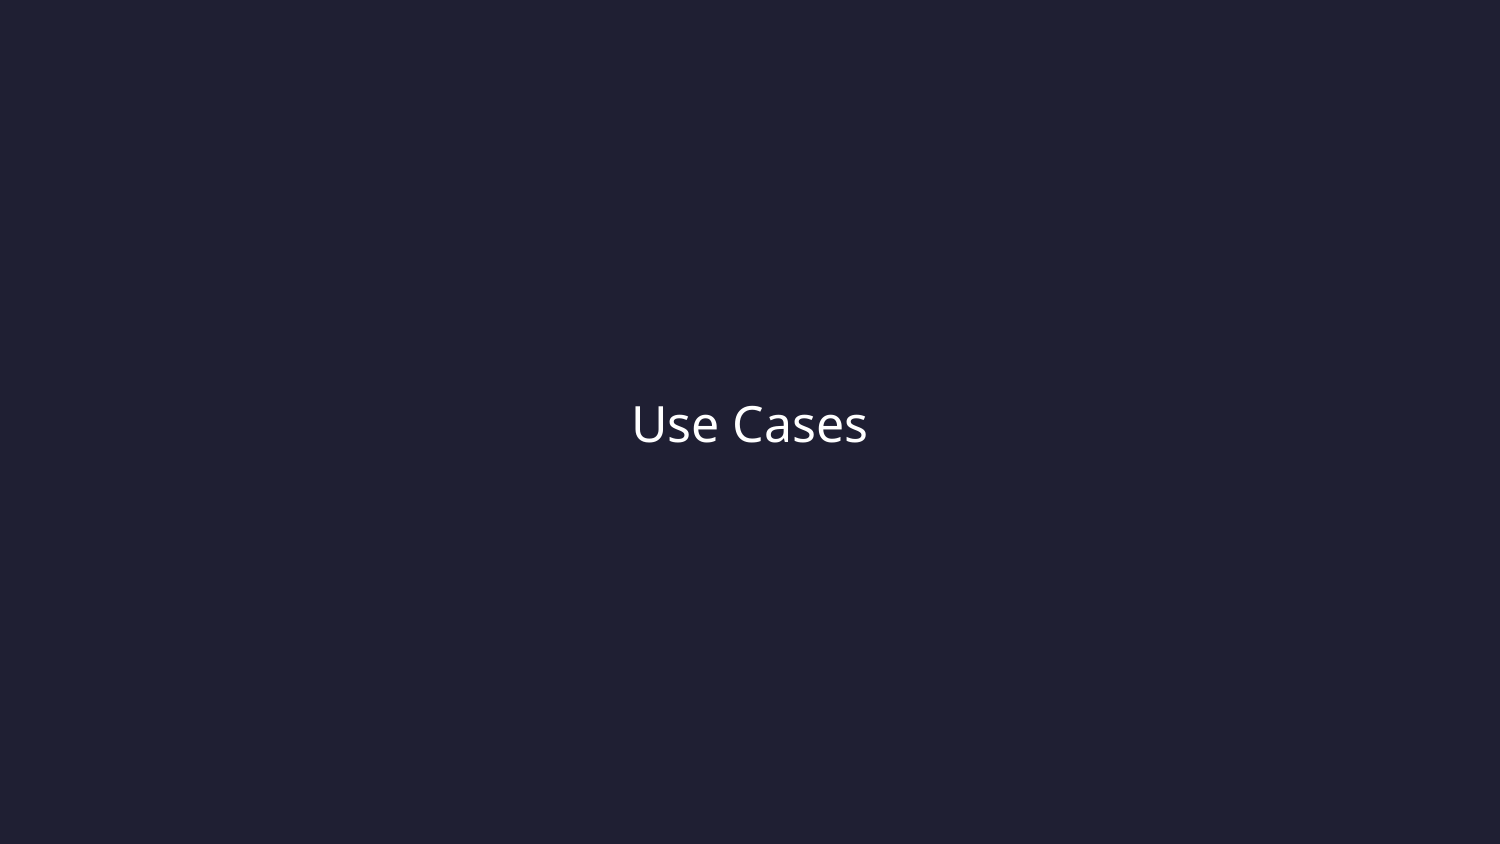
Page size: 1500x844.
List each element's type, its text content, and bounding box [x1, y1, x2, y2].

text_box Use Cases [427, 377, 1073, 468]
